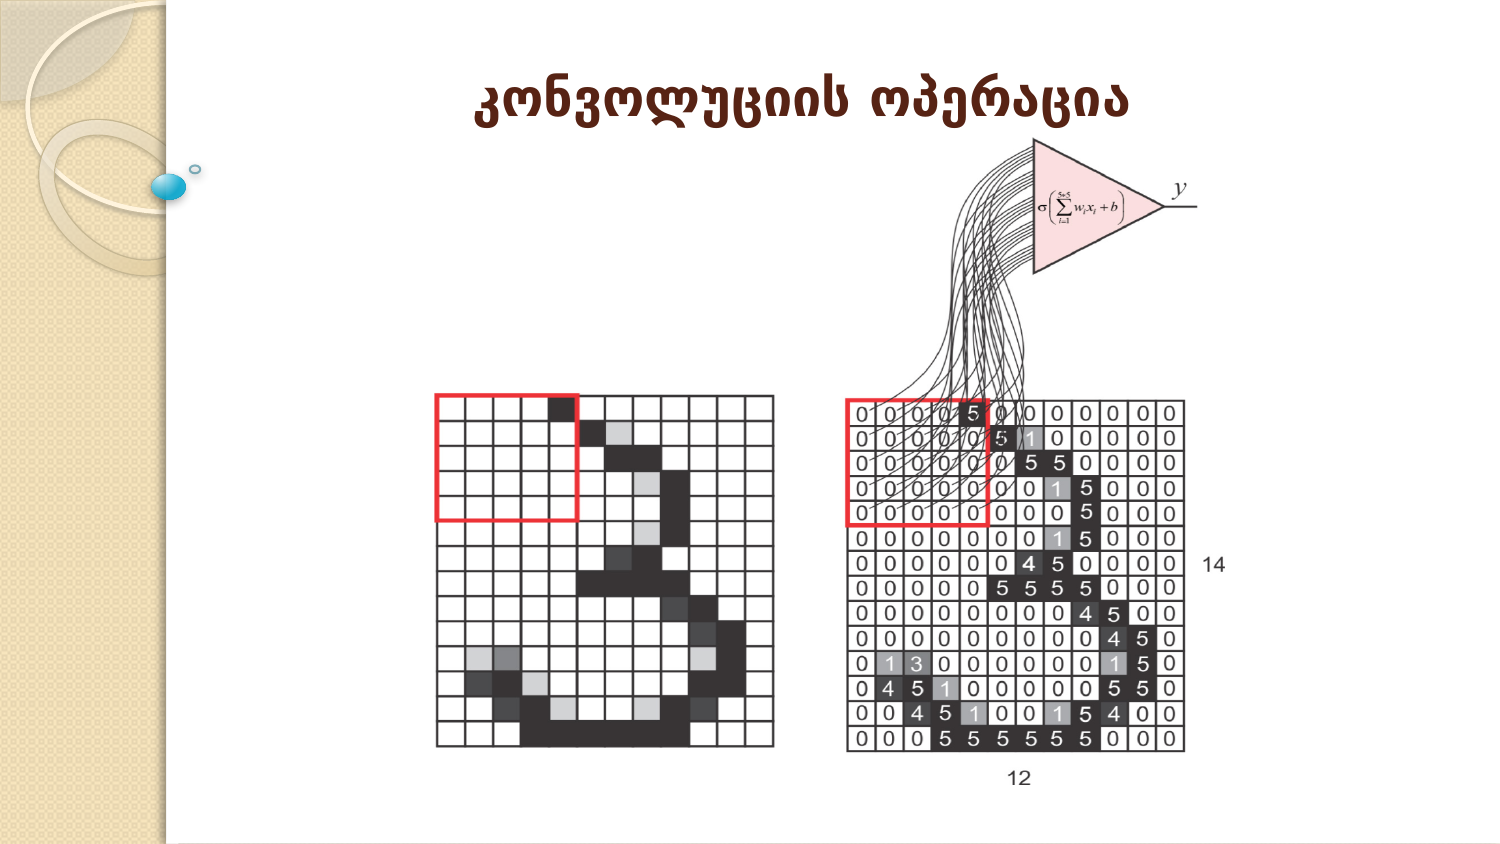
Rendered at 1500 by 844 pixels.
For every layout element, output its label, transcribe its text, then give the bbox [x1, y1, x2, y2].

title კონვოლუციის ოპერაცია [194, 30, 1410, 135]
picture [434, 137, 1226, 785]
